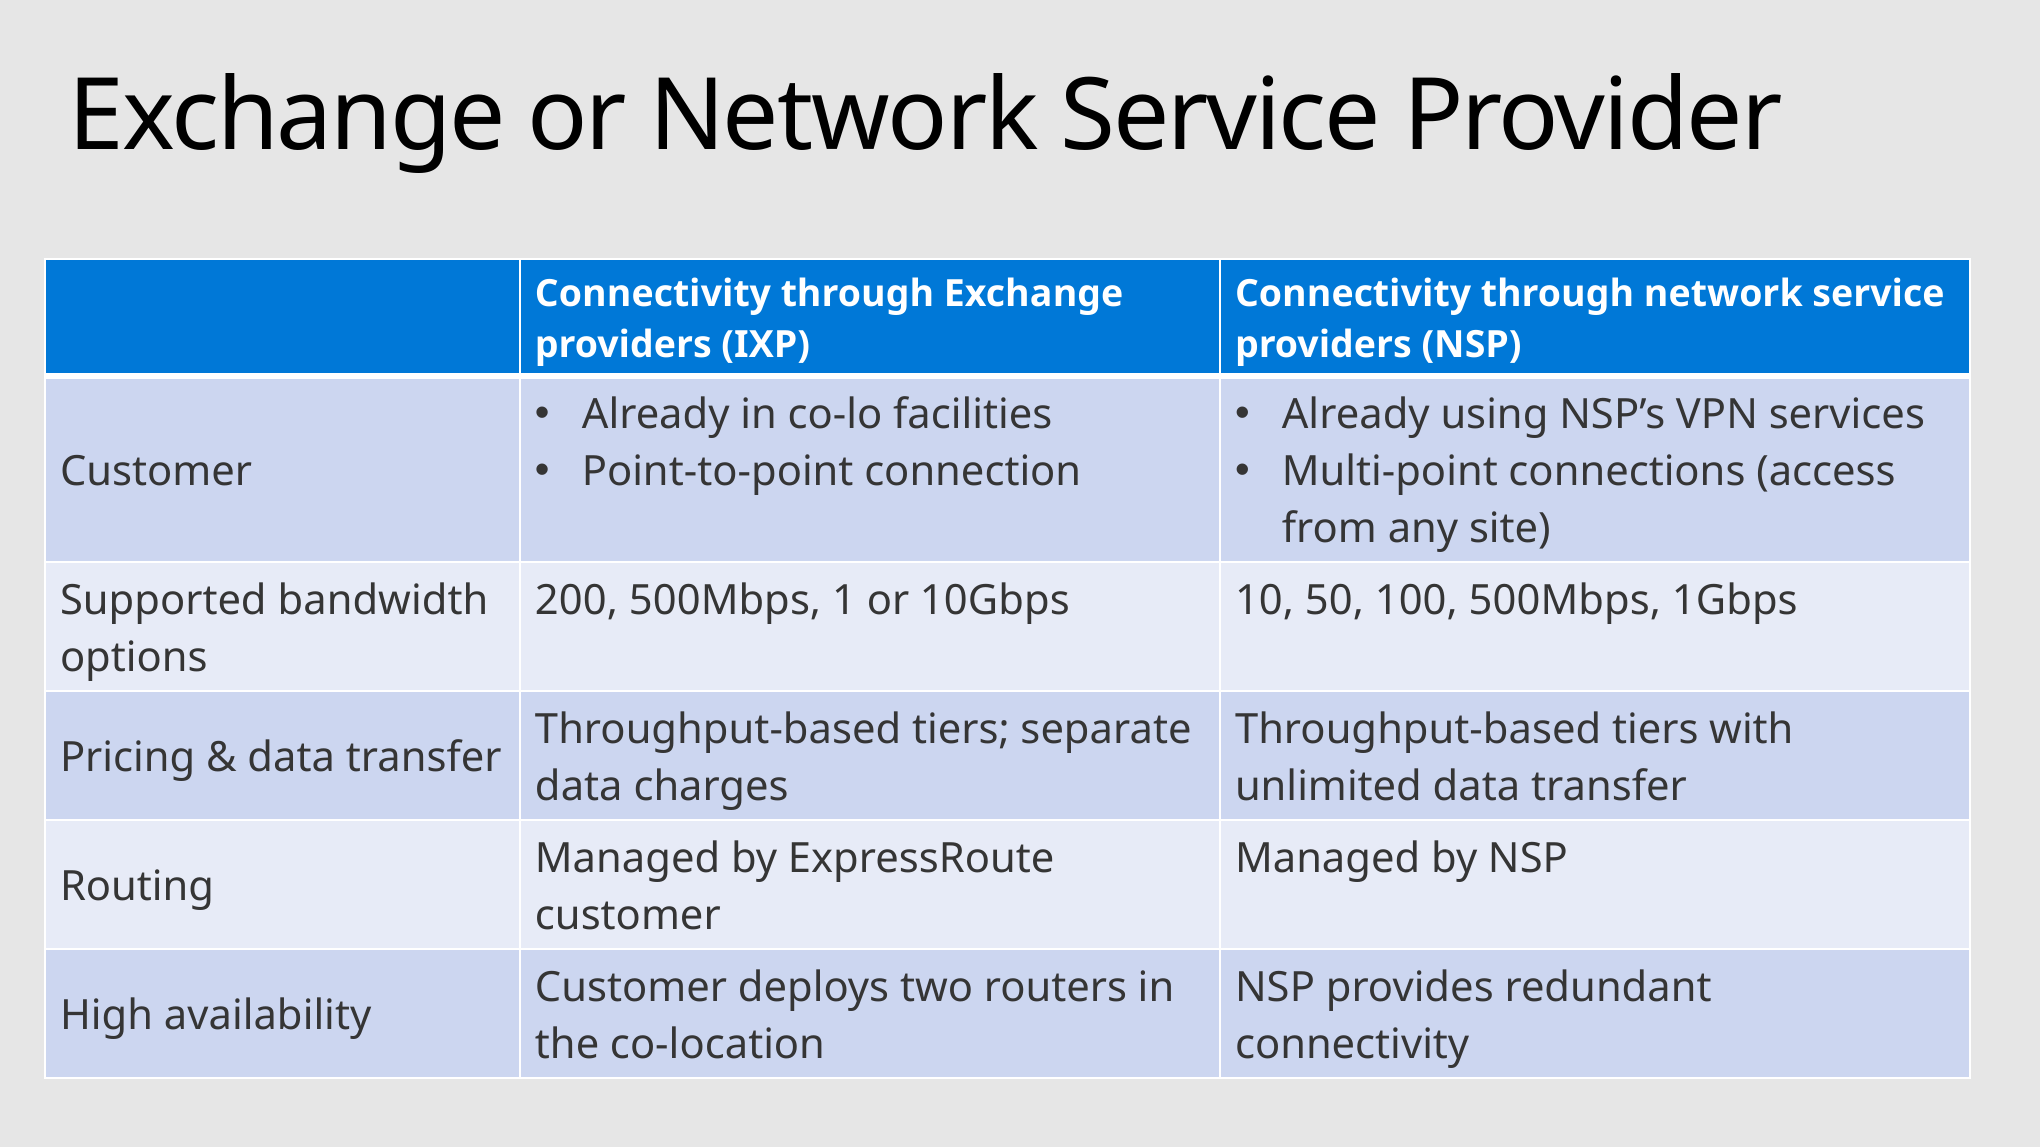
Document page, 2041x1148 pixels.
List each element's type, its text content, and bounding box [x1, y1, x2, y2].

table_cell Managed by ExpressRoute customer [521, 821, 1219, 948]
table_header [46, 260, 519, 373]
table_cell 200, 500Mbps, 1 or 10Gbps [521, 563, 1219, 690]
table_cell Throughput-based tiers; separate data charges [521, 692, 1219, 819]
table_cell High availability [46, 950, 519, 1077]
table_cell Managed by NSP [1221, 821, 1969, 948]
table_header Connectivity through Exchange providers (IXP) [521, 260, 1219, 373]
title Exchange or Network Service Provider [45, 48, 1996, 199]
table_cell Already using NSP’s VPN services Multi-point connections (access from any site) [1221, 379, 1969, 561]
table_cell 10, 50, 100, 500Mbps, 1Gbps [1221, 563, 1969, 690]
table_cell Throughput-based tiers with unlimited data transfer [1221, 692, 1969, 819]
table_cell Already in co-lo facilities Point-to-point connection [521, 379, 1219, 561]
table_header Connectivity through network service providers (NSP) [1221, 260, 1969, 373]
table_cell NSP provides redundant connectivity [1221, 950, 1969, 1077]
table_cell Pricing & data transfer [46, 692, 519, 819]
table_cell Supported bandwidth options [46, 563, 519, 690]
table_cell Routing [46, 821, 519, 948]
table_cell Customer deploys two routers in the co-location [521, 950, 1219, 1077]
table_cell Customer [46, 379, 519, 561]
